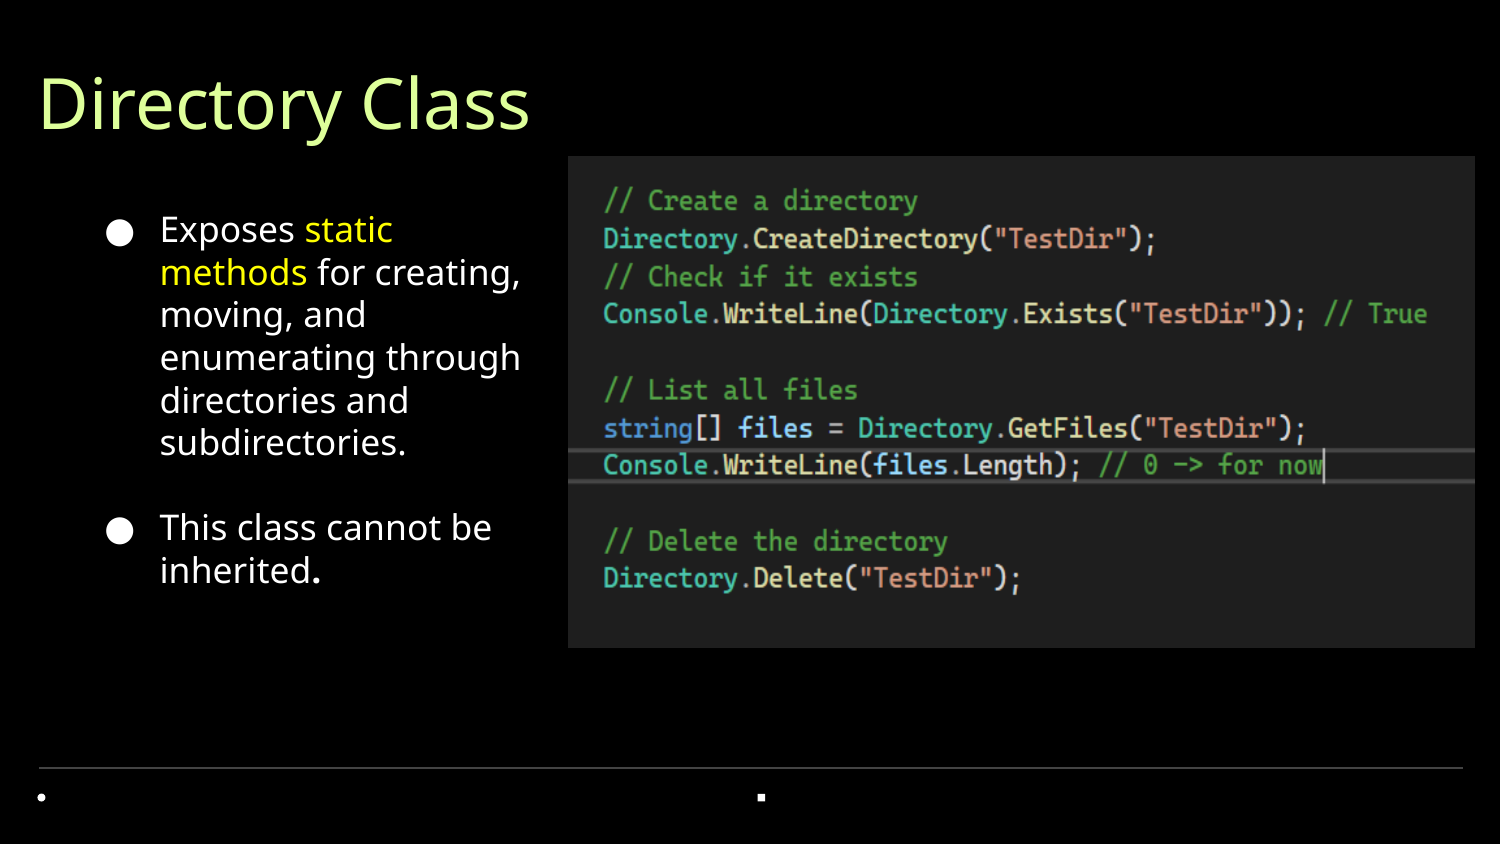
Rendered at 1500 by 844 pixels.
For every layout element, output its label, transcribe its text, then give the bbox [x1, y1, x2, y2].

text_box Exposes static methods for creating, moving, and enumerating through directories and subdirectories. This class cannot be inherited. [69, 192, 544, 731]
picture [568, 156, 1476, 649]
title Directory Class [37, 37, 933, 144]
